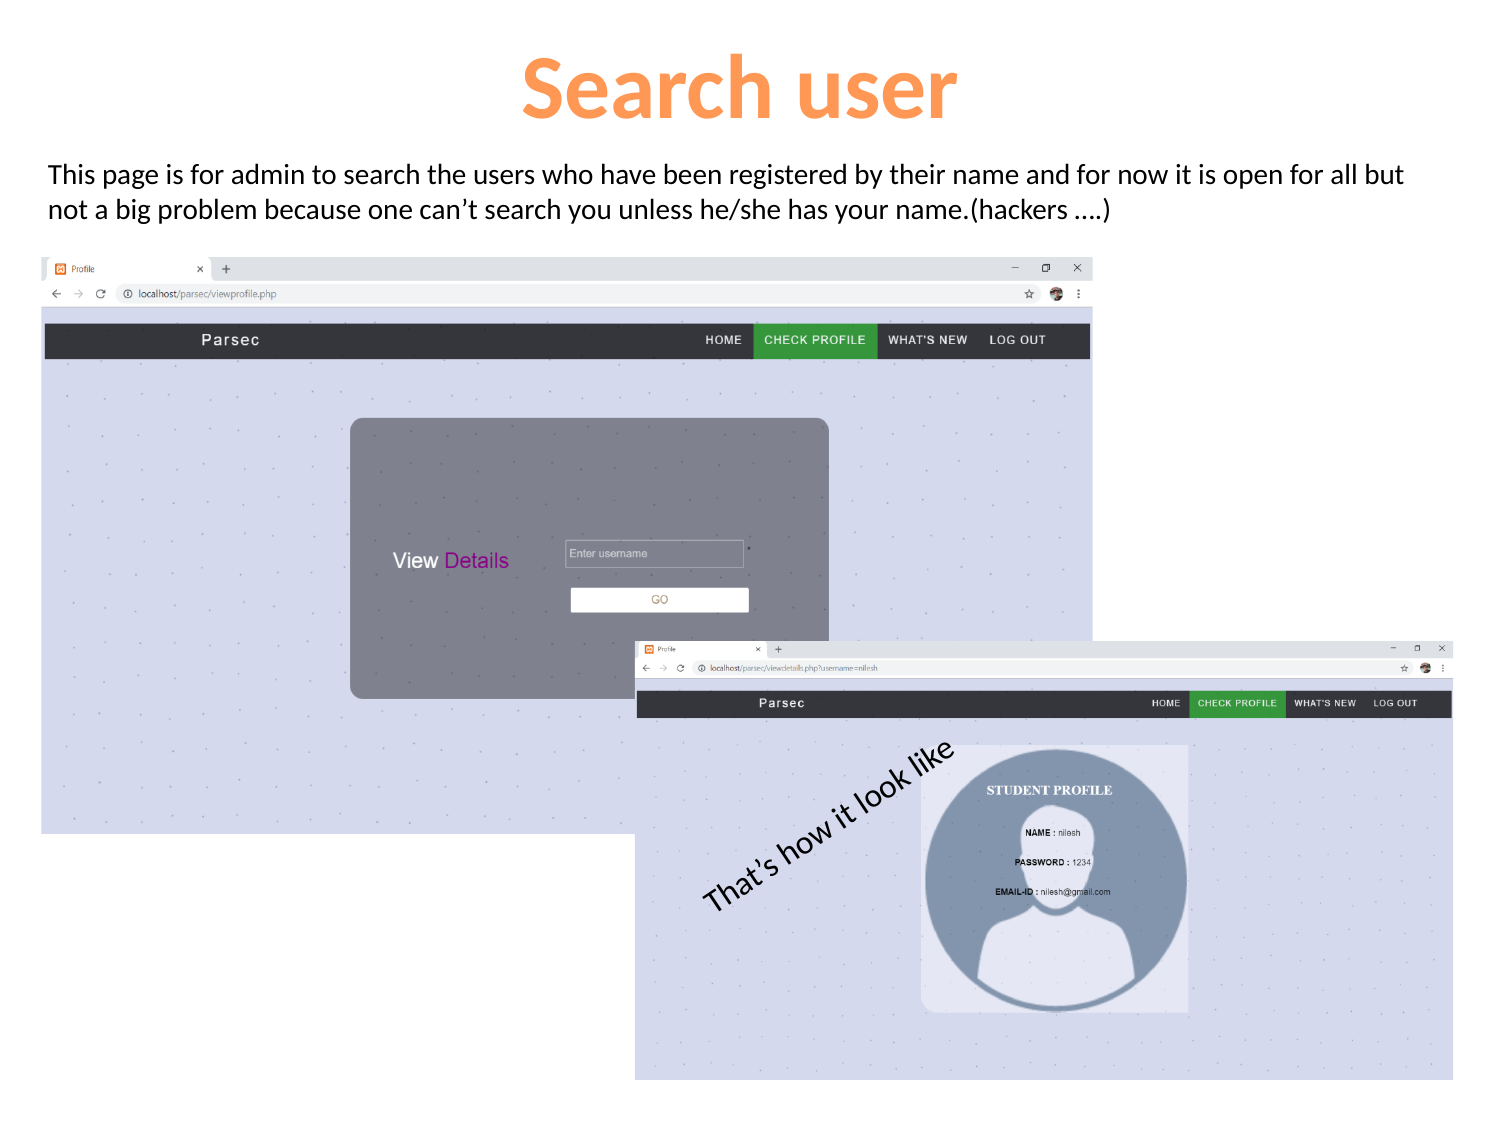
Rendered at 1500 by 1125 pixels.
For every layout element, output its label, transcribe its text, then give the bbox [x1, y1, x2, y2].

text_box This page is for admin to search the users who have been registered by their name and for now it is open for all but not a big problem because one can’t search you unless he/she has your name.(hackers ….) [33, 147, 1451, 233]
text_box Search user [505, 19, 976, 144]
picture [40, 257, 1454, 1081]
